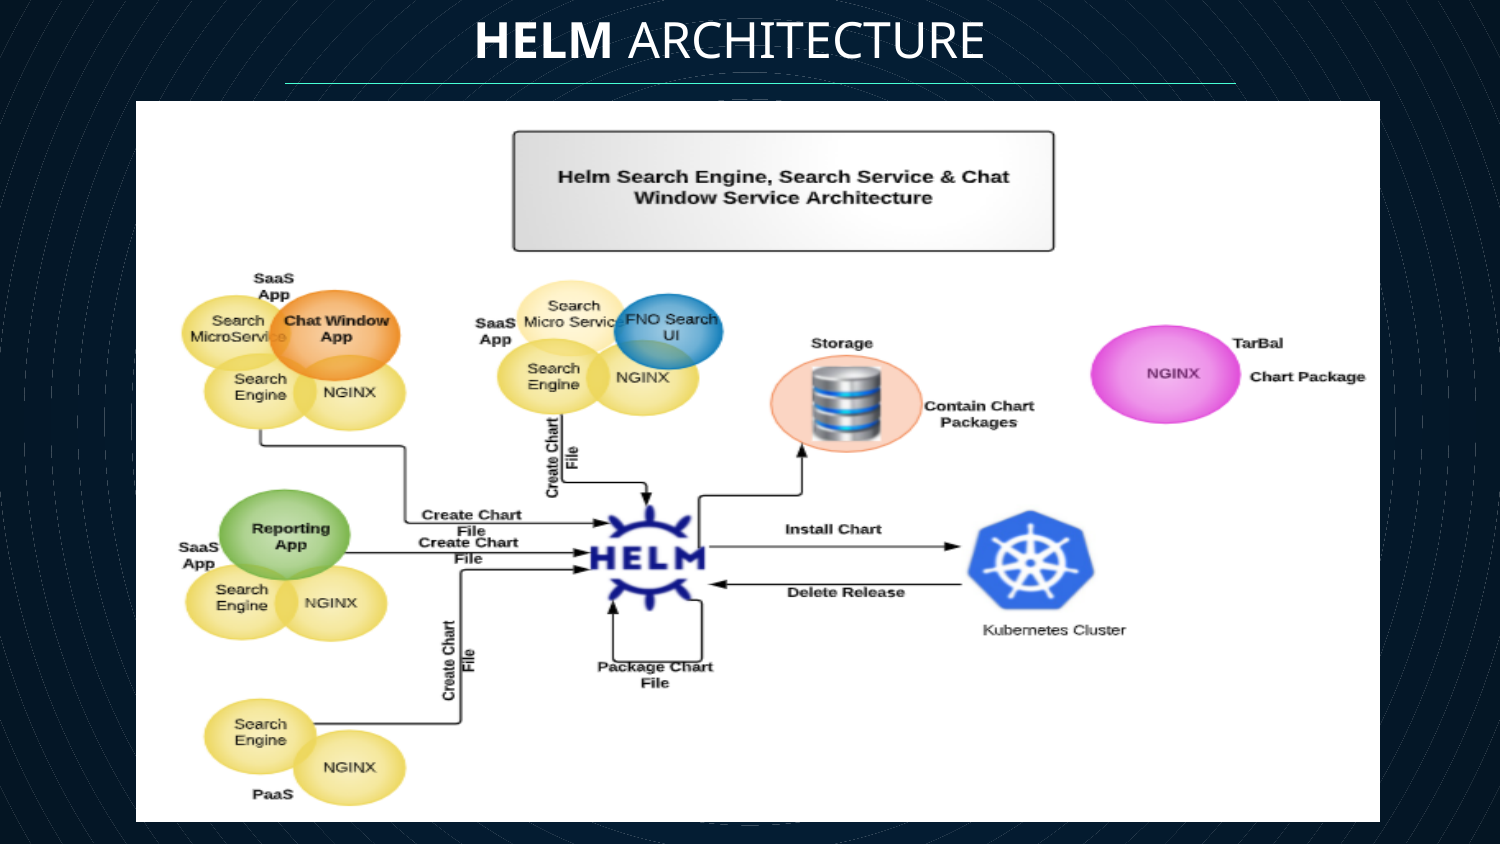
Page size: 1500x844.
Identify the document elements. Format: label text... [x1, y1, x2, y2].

text_box HELM ARCHITECTURE [458, 91, 1039, 100]
picture [136, 101, 1381, 822]
text_box HELM ARCHITECTURE [458, 1, 1039, 82]
